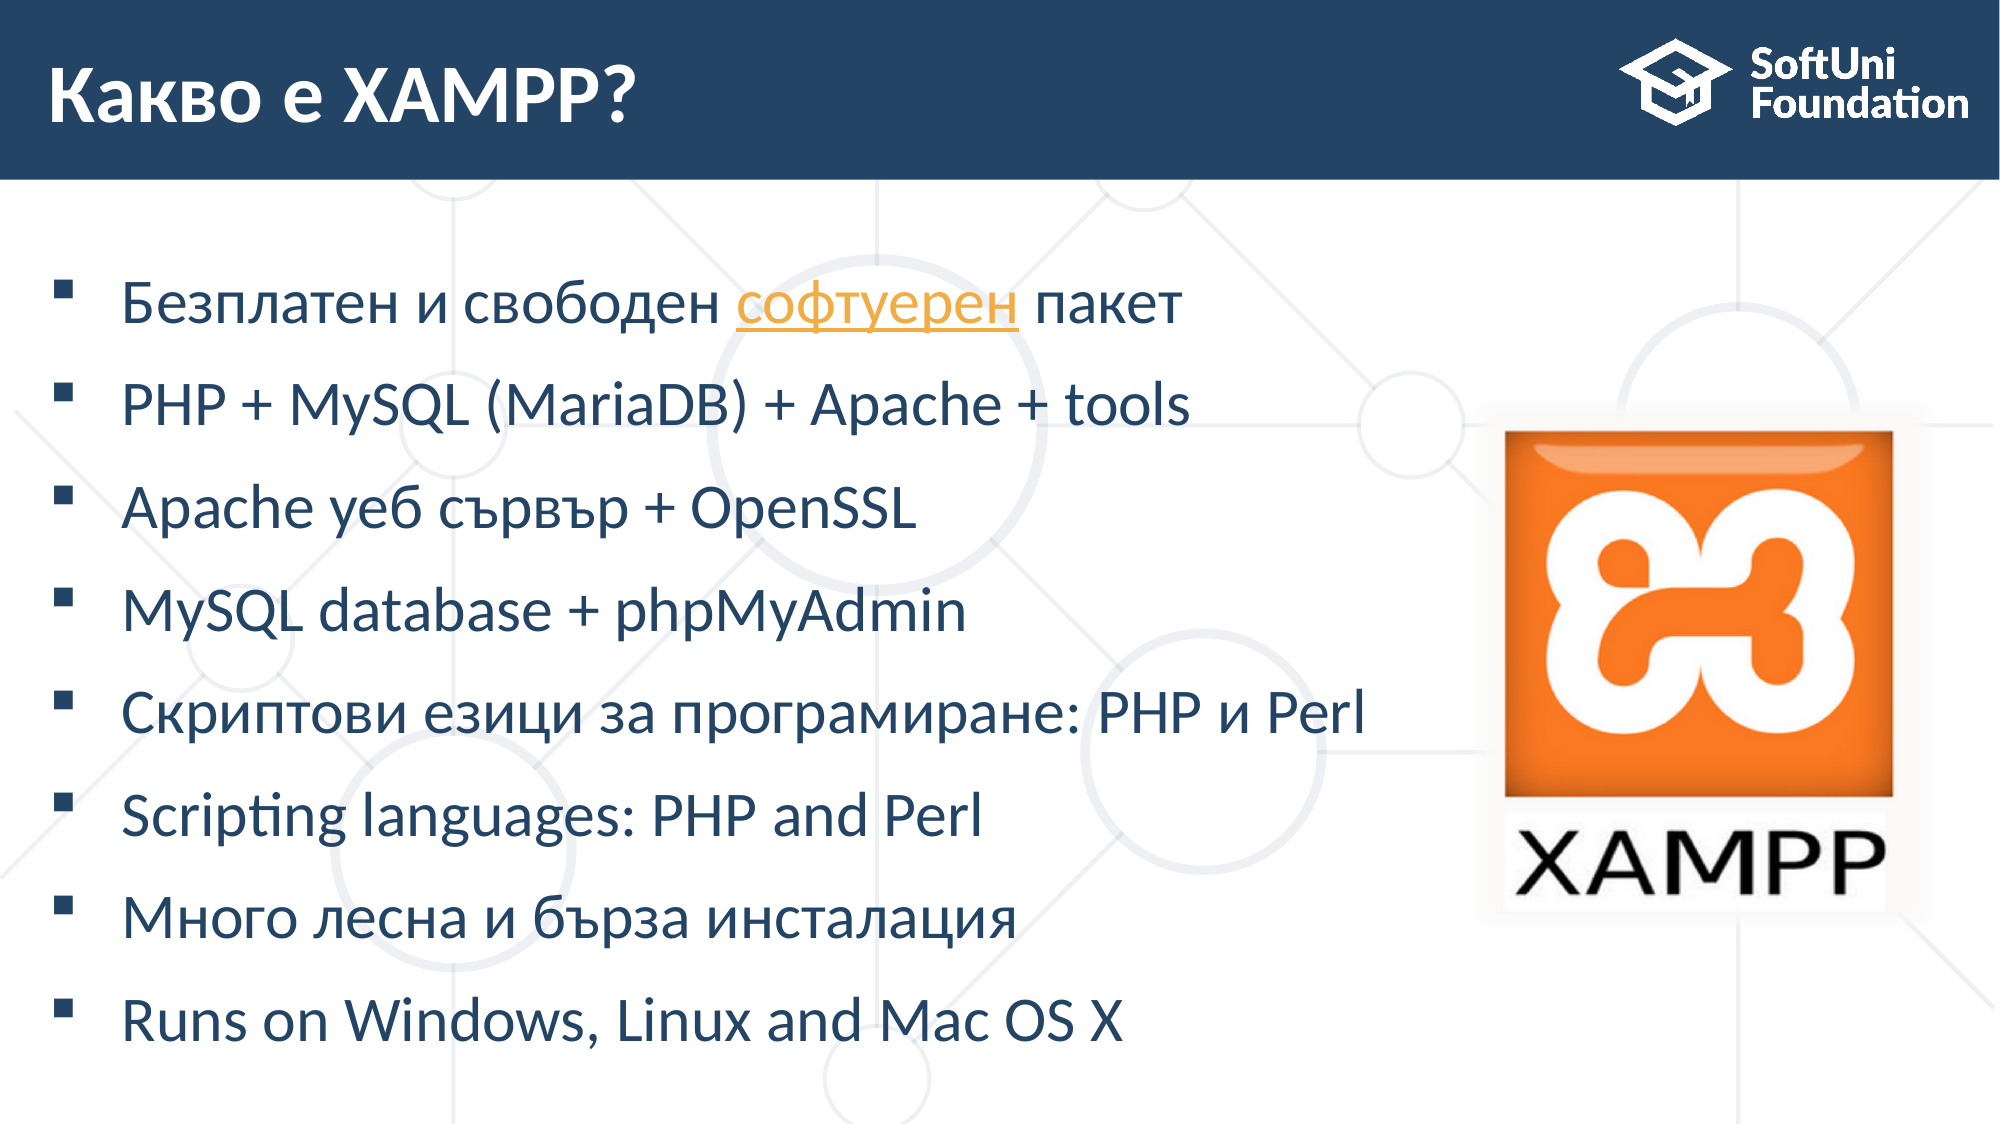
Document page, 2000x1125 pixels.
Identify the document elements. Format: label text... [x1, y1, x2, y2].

title Какво е XAMPP? [31, 16, 1591, 162]
picture [1618, 38, 1968, 126]
picture [1461, 387, 1944, 940]
list Безплатен и свободен софтуерен пакет PHP + MySQL (MariaDB) + Apache + tools Apache уеб сървър + OpenSSL MySQL database + phpMyAdmin Скриптови езици за програмиране: PHP и Perl Scripting languages: PHP and Perl Много лесна и бърза инсталация Runs on Windows, Linux and Mac OS X [31, 249, 1970, 1062]
